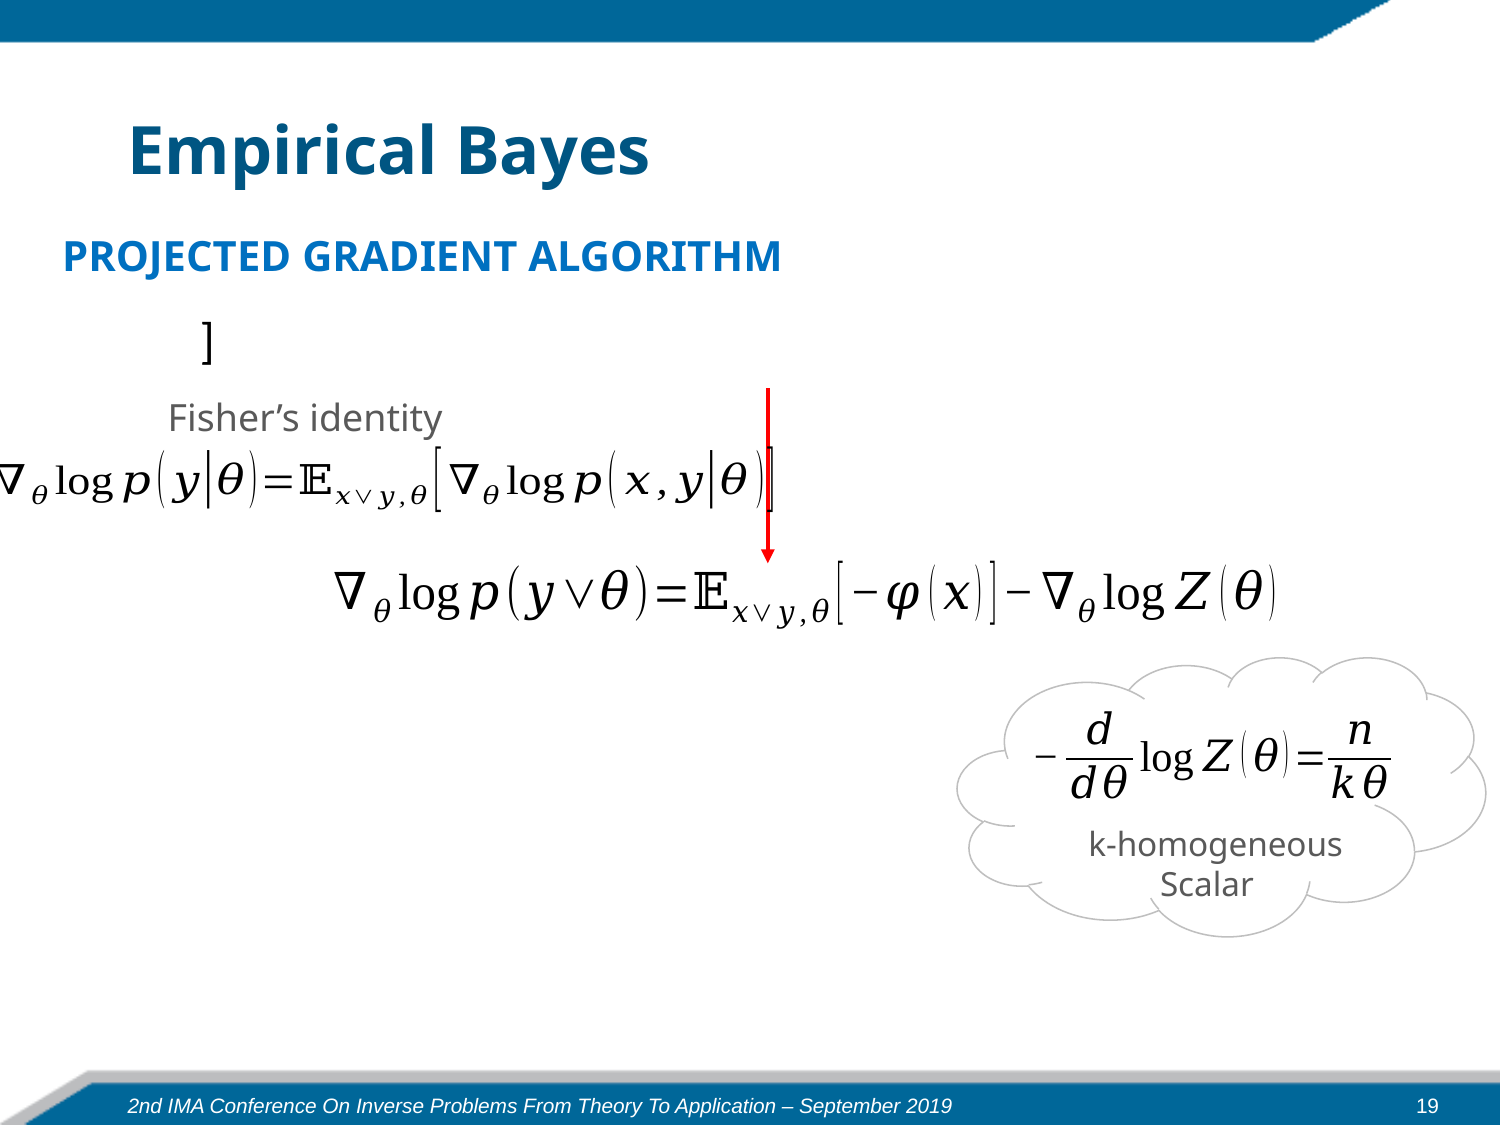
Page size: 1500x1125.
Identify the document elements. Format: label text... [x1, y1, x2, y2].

text_box Fisher’s identity [107, 386, 503, 446]
picture [0, 467, 18, 488]
slide_number 19 [1401, 1075, 1500, 1125]
picture [0, 0, 1500, 1125]
title Empirical Bayes [112, 99, 1388, 288]
text_box PROJECTED GRADIENT ALGORITHM [35, 221, 810, 287]
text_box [909, 656, 1500, 937]
